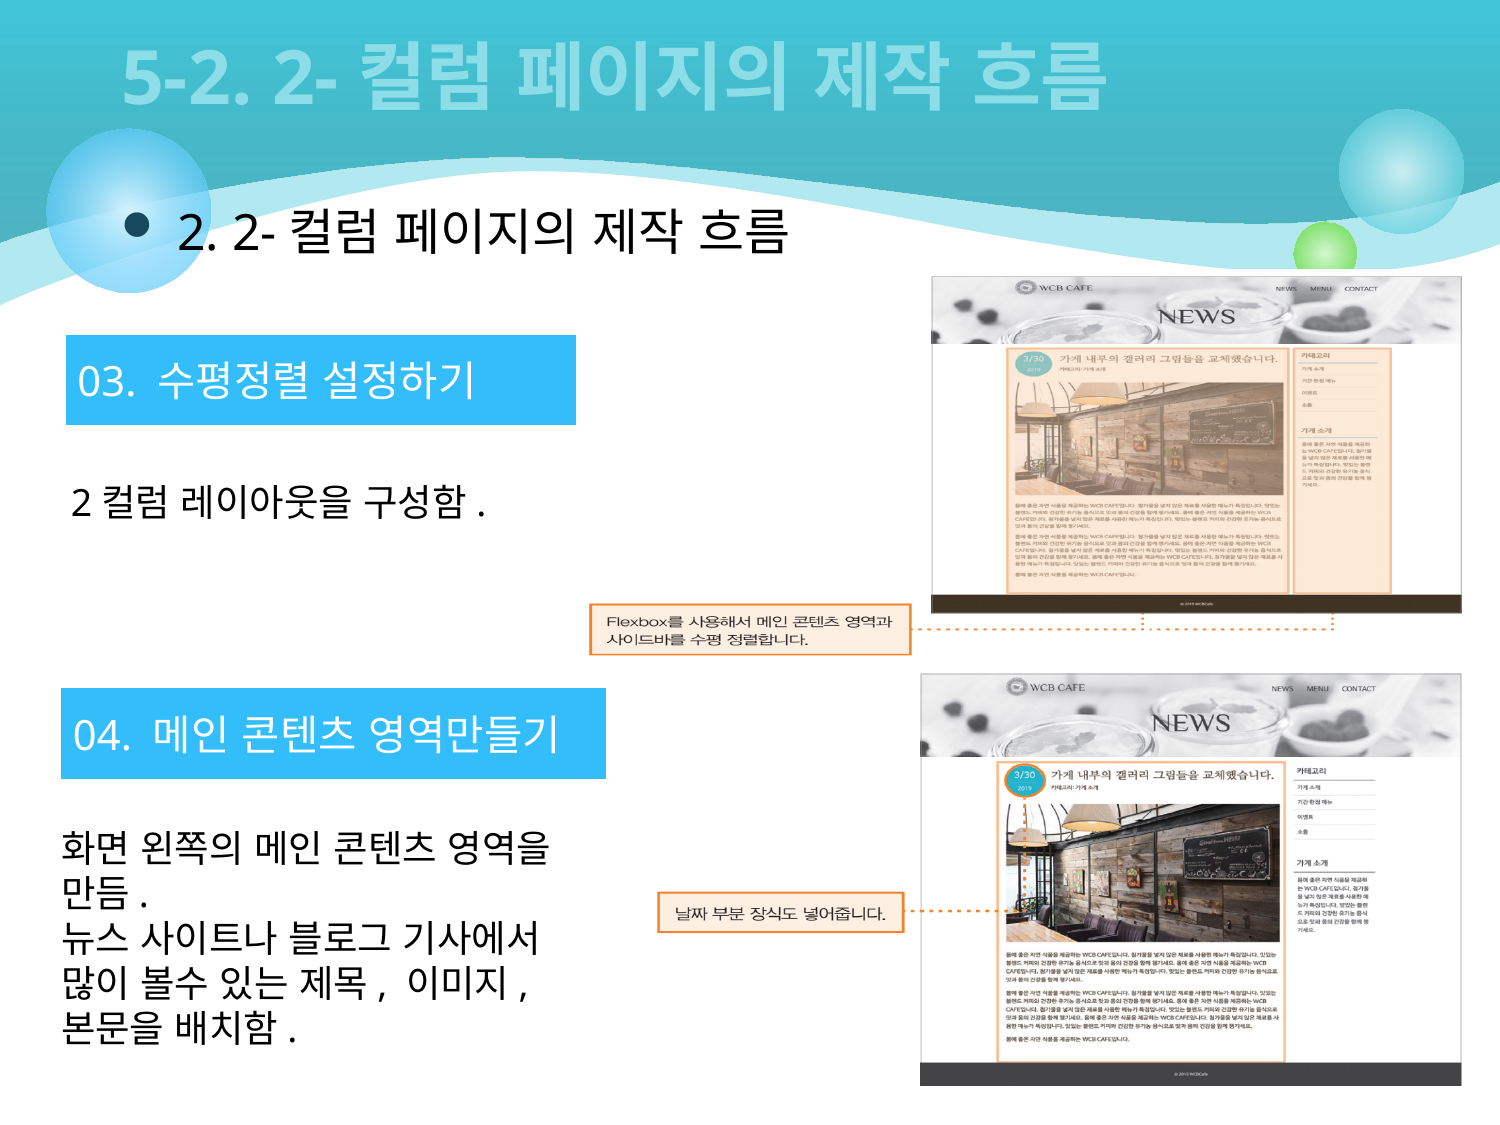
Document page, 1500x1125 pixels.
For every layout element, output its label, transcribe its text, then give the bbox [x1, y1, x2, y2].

text_box 2컬럼 레이아웃을 구성함. [56, 471, 502, 532]
text_box 04. 메인 콘텐츠 영역만들기 [55, 682, 613, 785]
list 2. 2-컬럼 페이지의 제작 흐름 [106, 192, 1396, 326]
text_box 화면 왼쪽의 메인 콘텐츠 영역을 만듬. 뉴스 사이트나 블로그 기사에서 많이 볼수 있는 제목, 이미지, 본문을 배치함. [46, 818, 610, 1058]
picture [579, 269, 1476, 1094]
text_box 03. 수평정렬 설정하기 [59, 328, 573, 432]
text_box 5-2. 2-컬럼 페이지의 제작 흐름 [105, 9, 1456, 139]
